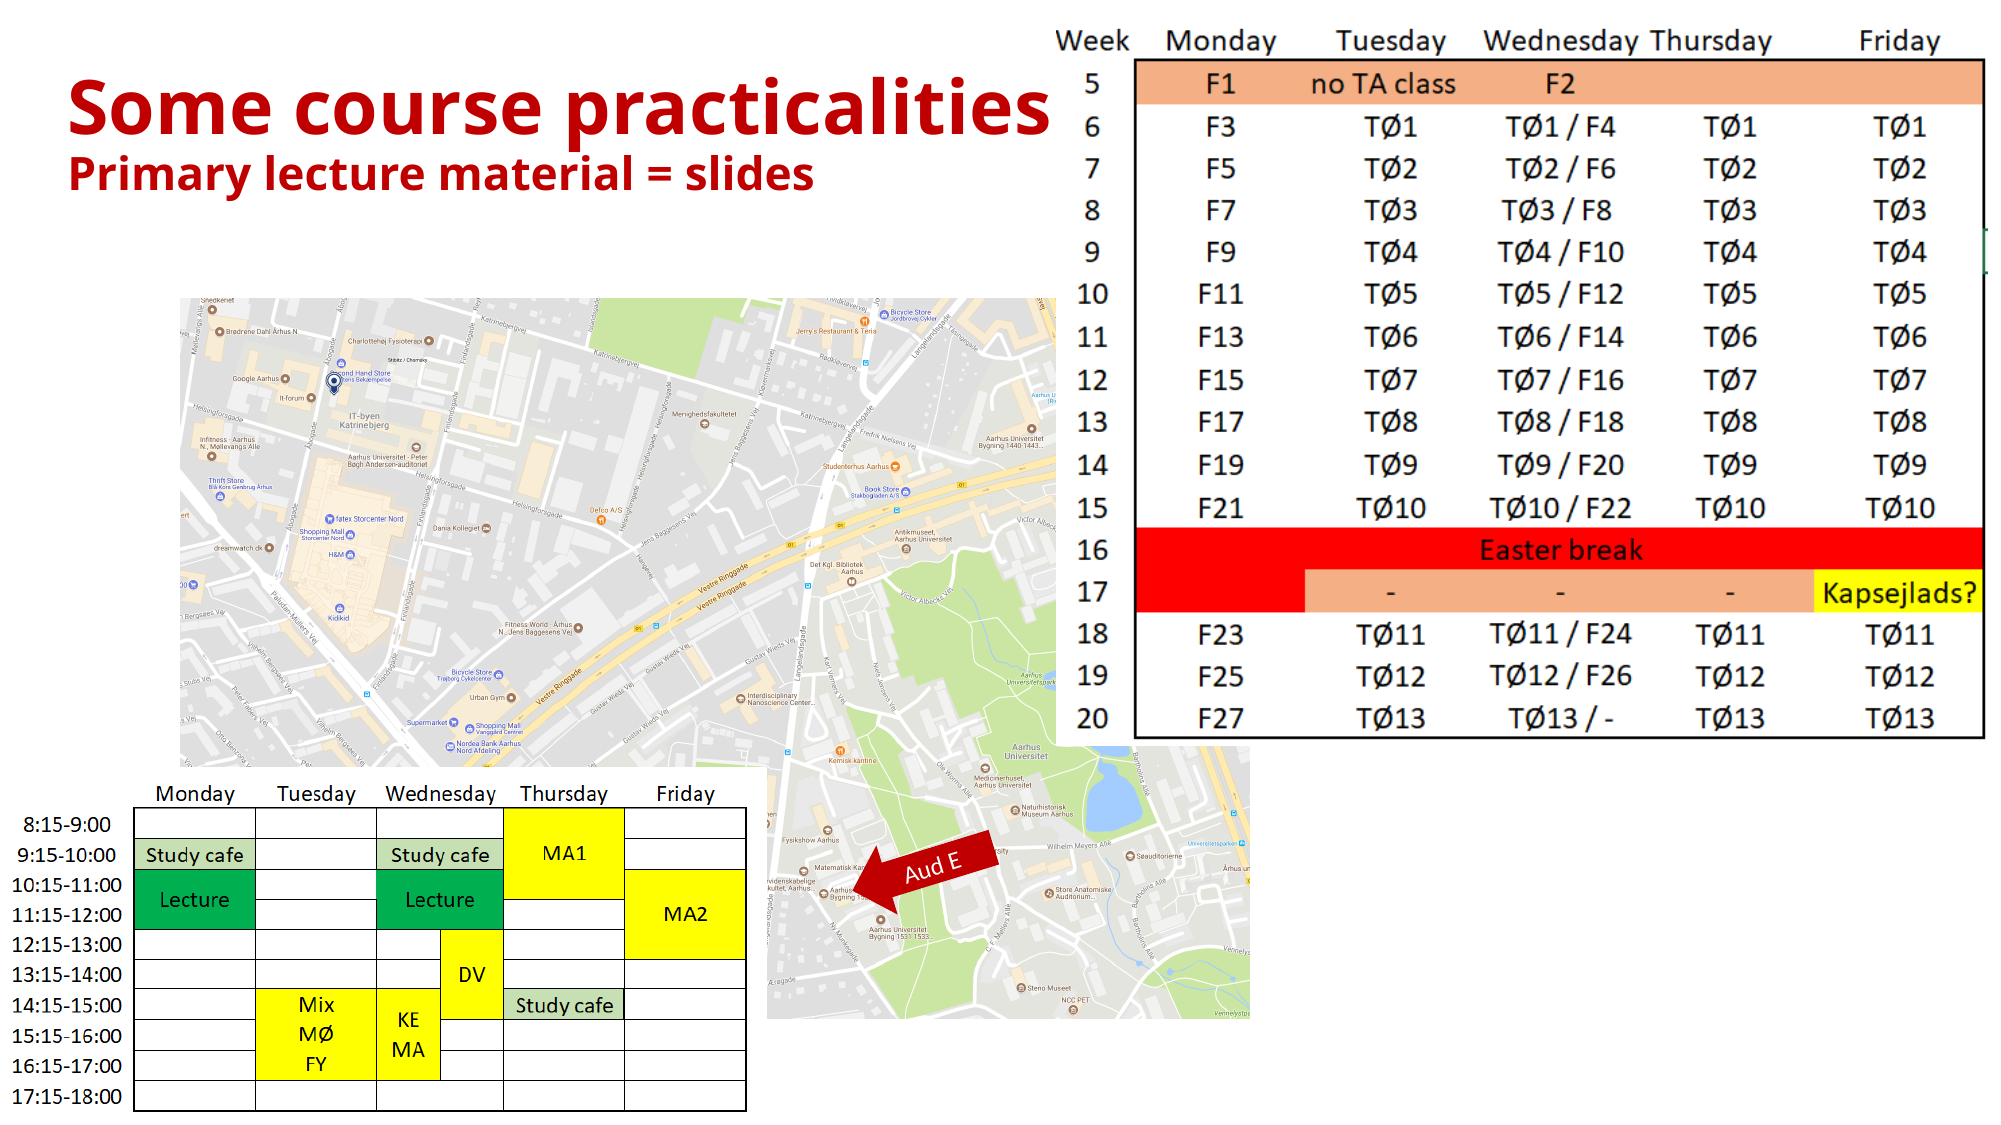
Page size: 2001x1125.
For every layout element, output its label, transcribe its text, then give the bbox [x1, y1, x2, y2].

picture [8, 25, 1988, 1114]
title Some course practicalities Primary lecture material = slides [52, 25, 1056, 244]
text_box [5, 766, 768, 1116]
